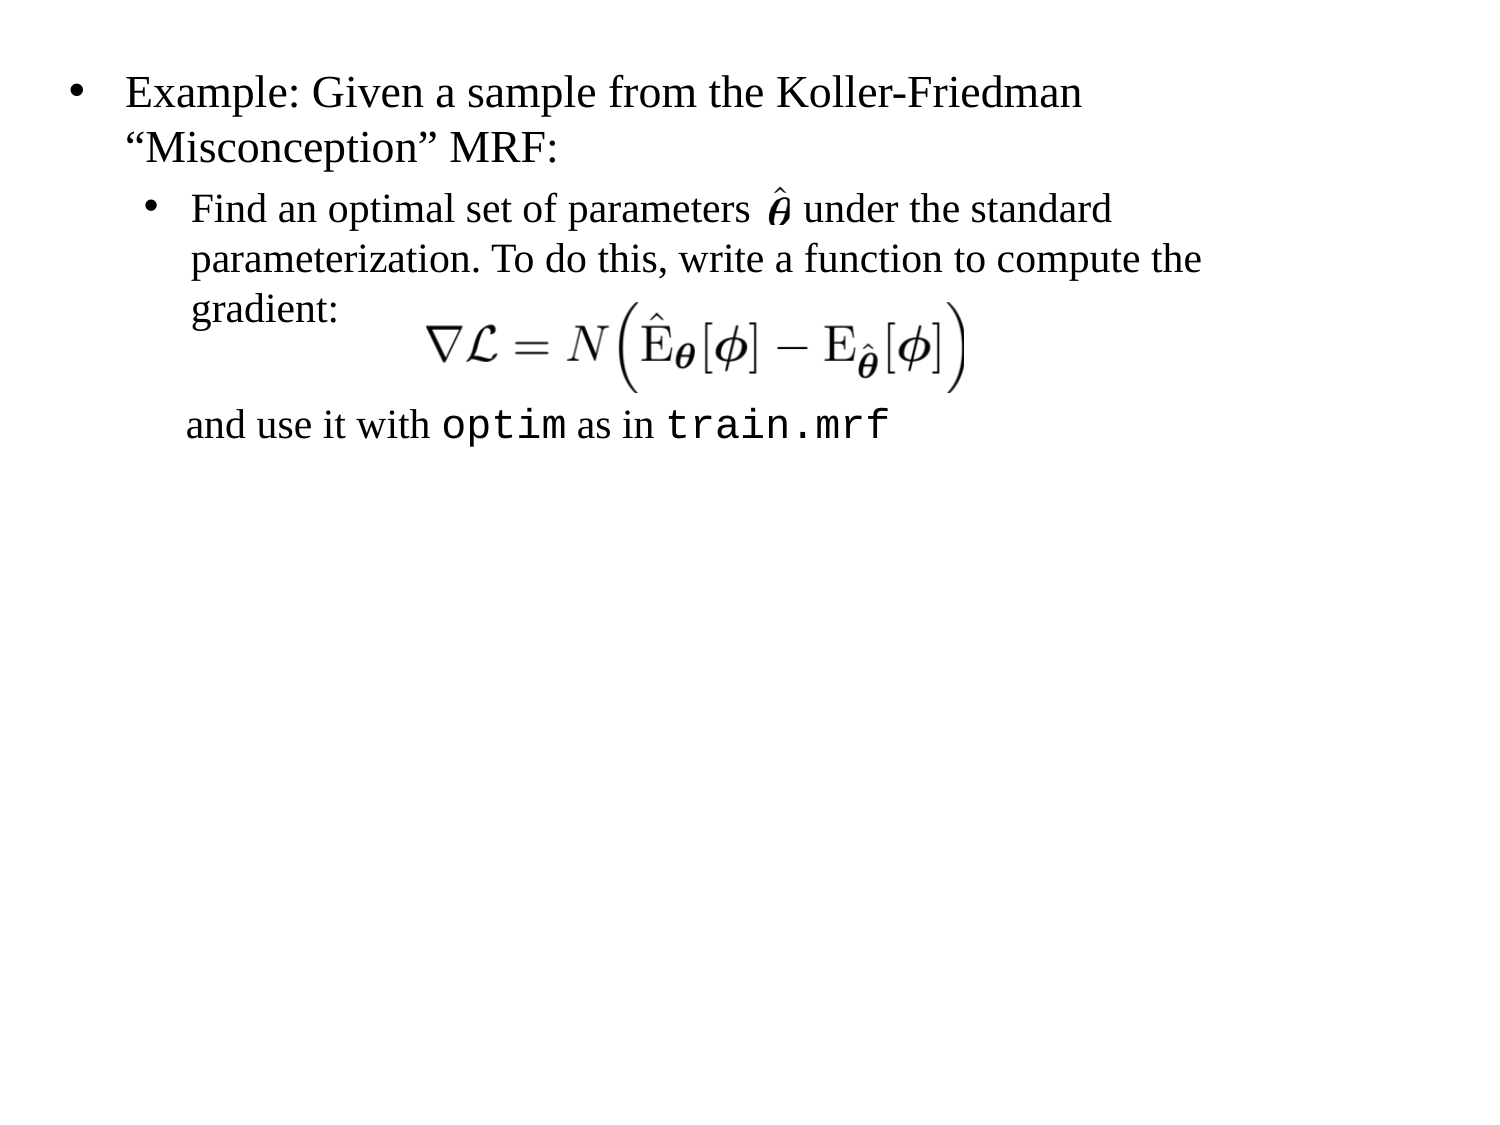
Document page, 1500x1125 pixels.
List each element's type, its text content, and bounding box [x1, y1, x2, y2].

picture [768, 186, 790, 226]
text_box Example: Given a sample from the Koller-Friedman “Misconception” MRF: Find an optimal set of parameters under the standard parameterization. To do this, write a function to compute the gradient: and use it with optim as in train.mrf [53, 54, 1334, 491]
picture [425, 301, 965, 393]
